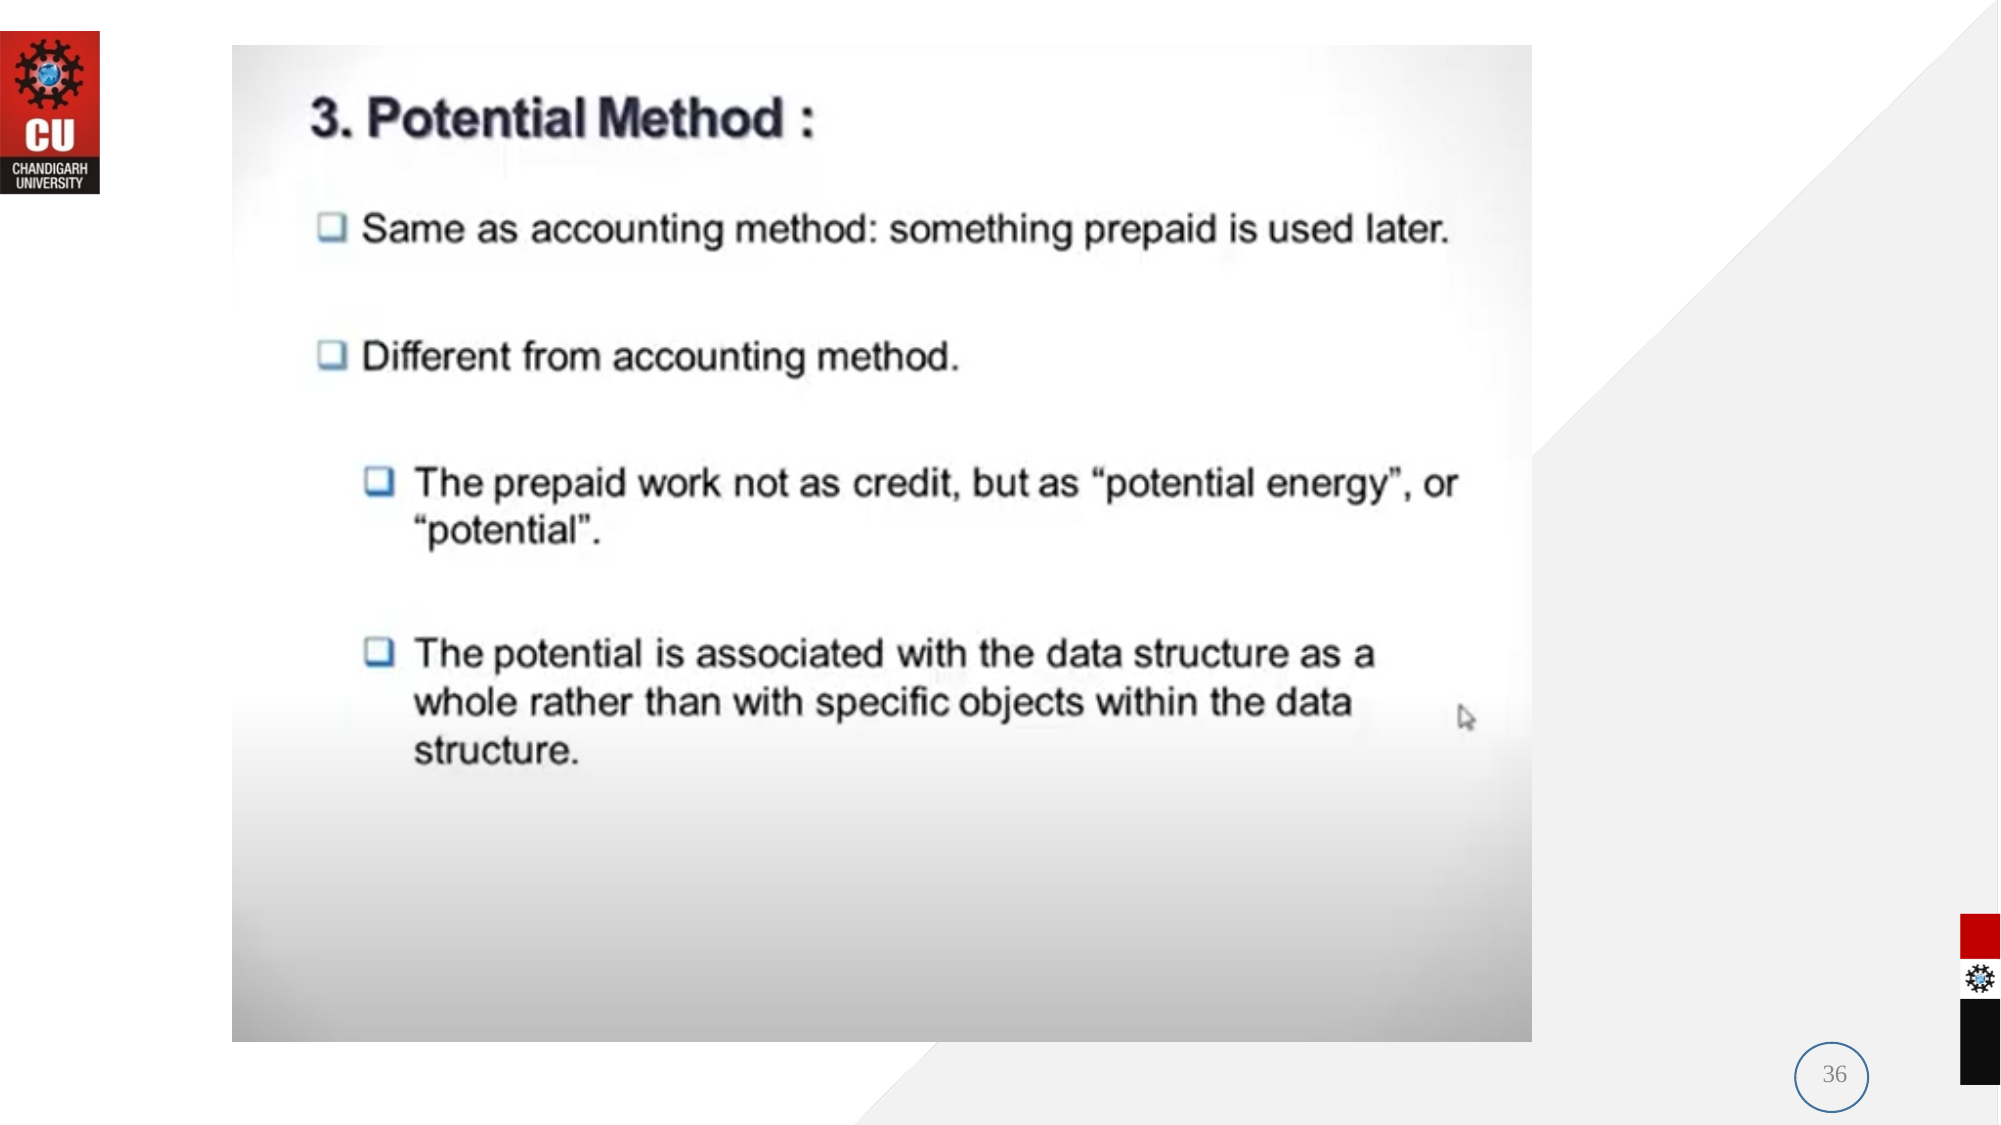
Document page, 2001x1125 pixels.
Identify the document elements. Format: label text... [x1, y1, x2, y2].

picture [0, 0, 2001, 1125]
slide_number 36 [1412, 1042, 1863, 1103]
